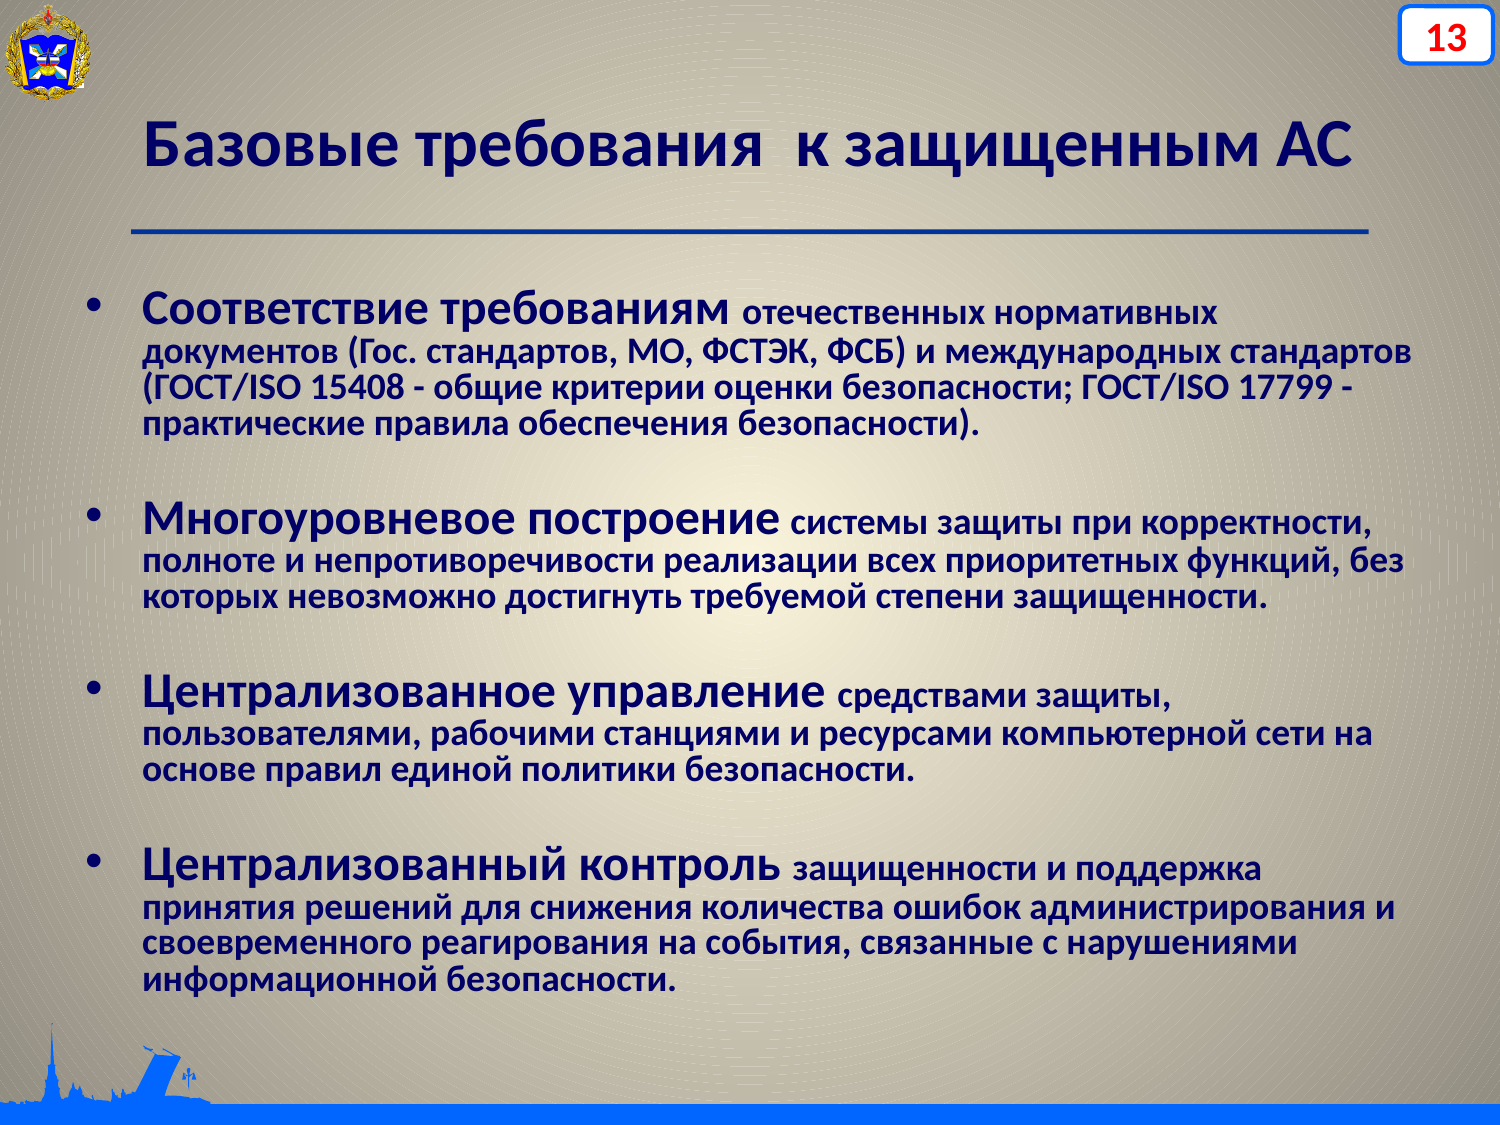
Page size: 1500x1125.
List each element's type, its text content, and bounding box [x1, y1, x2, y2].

title Базовые требования к защищенным АС [128, 56, 1424, 232]
text_box 13 [1399, 6, 1493, 64]
list Соответствие требованиям отечественных нормативных документов (Гос. стандартов, МО, ФСТЭК, ФСБ) и международных стандартов (ГОСТ/ISO 15408 - общие критерии оценки безопасности; ГОСТ/ISO 17799 - практические правила обеспечения безопасности). Многоуровневое построение системы защиты при корректности, полноте и непротиворечивости реализации всех приоритетных функций, без которых невозможно достигнуть требуемой степени защищенности. Централизованное управление средствами защиты, пользователями, рабочими станциями и ресурсами компьютерной сети на основе правил единой политики безопасности. Централизованный контроль защищенности и поддержка принятия решений для снижения количества ошибок администрирования и своевременного реагирования на события, связанные с нарушениями информационной безопасности. [70, 278, 1430, 1047]
picture [2, 0, 94, 107]
